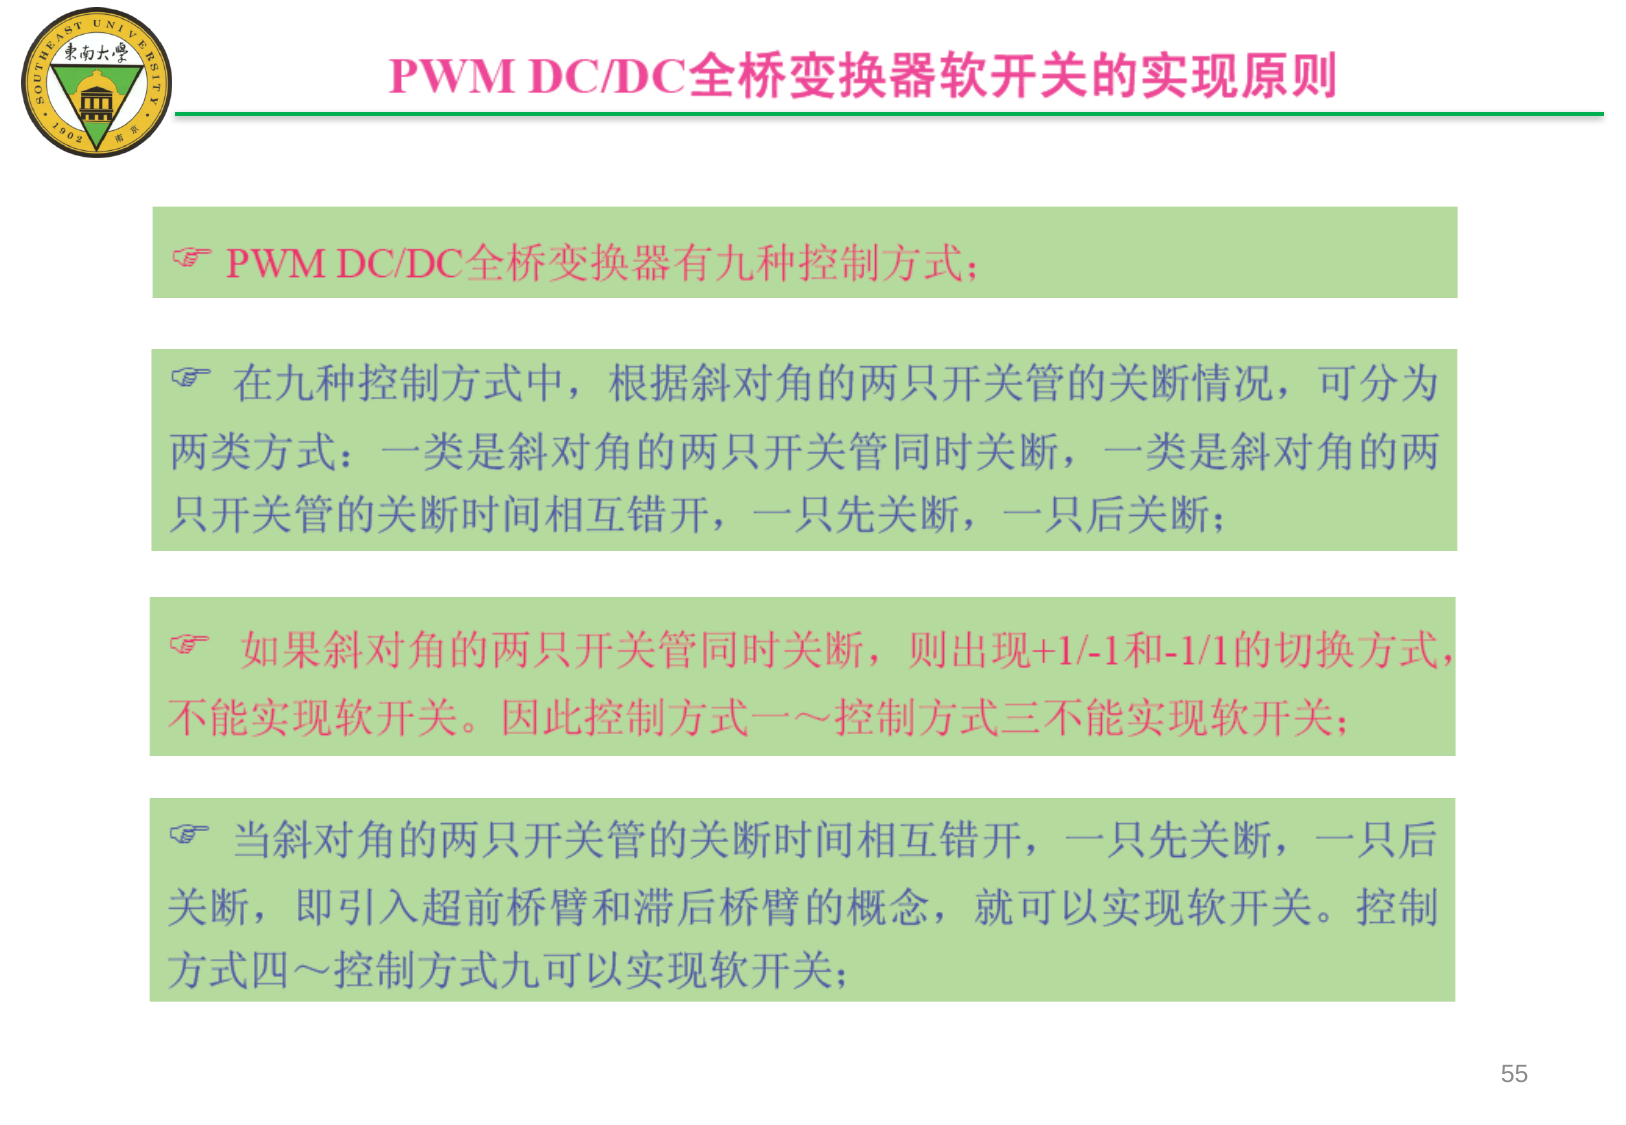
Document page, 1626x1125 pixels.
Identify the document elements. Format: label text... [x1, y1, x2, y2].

slide_number 55 [1164, 1042, 1544, 1103]
picture [20, 6, 172, 158]
picture [122, 348, 1506, 551]
picture [141, 195, 1484, 299]
picture [125, 798, 1479, 1024]
picture [375, 42, 1357, 101]
picture [111, 597, 1506, 756]
